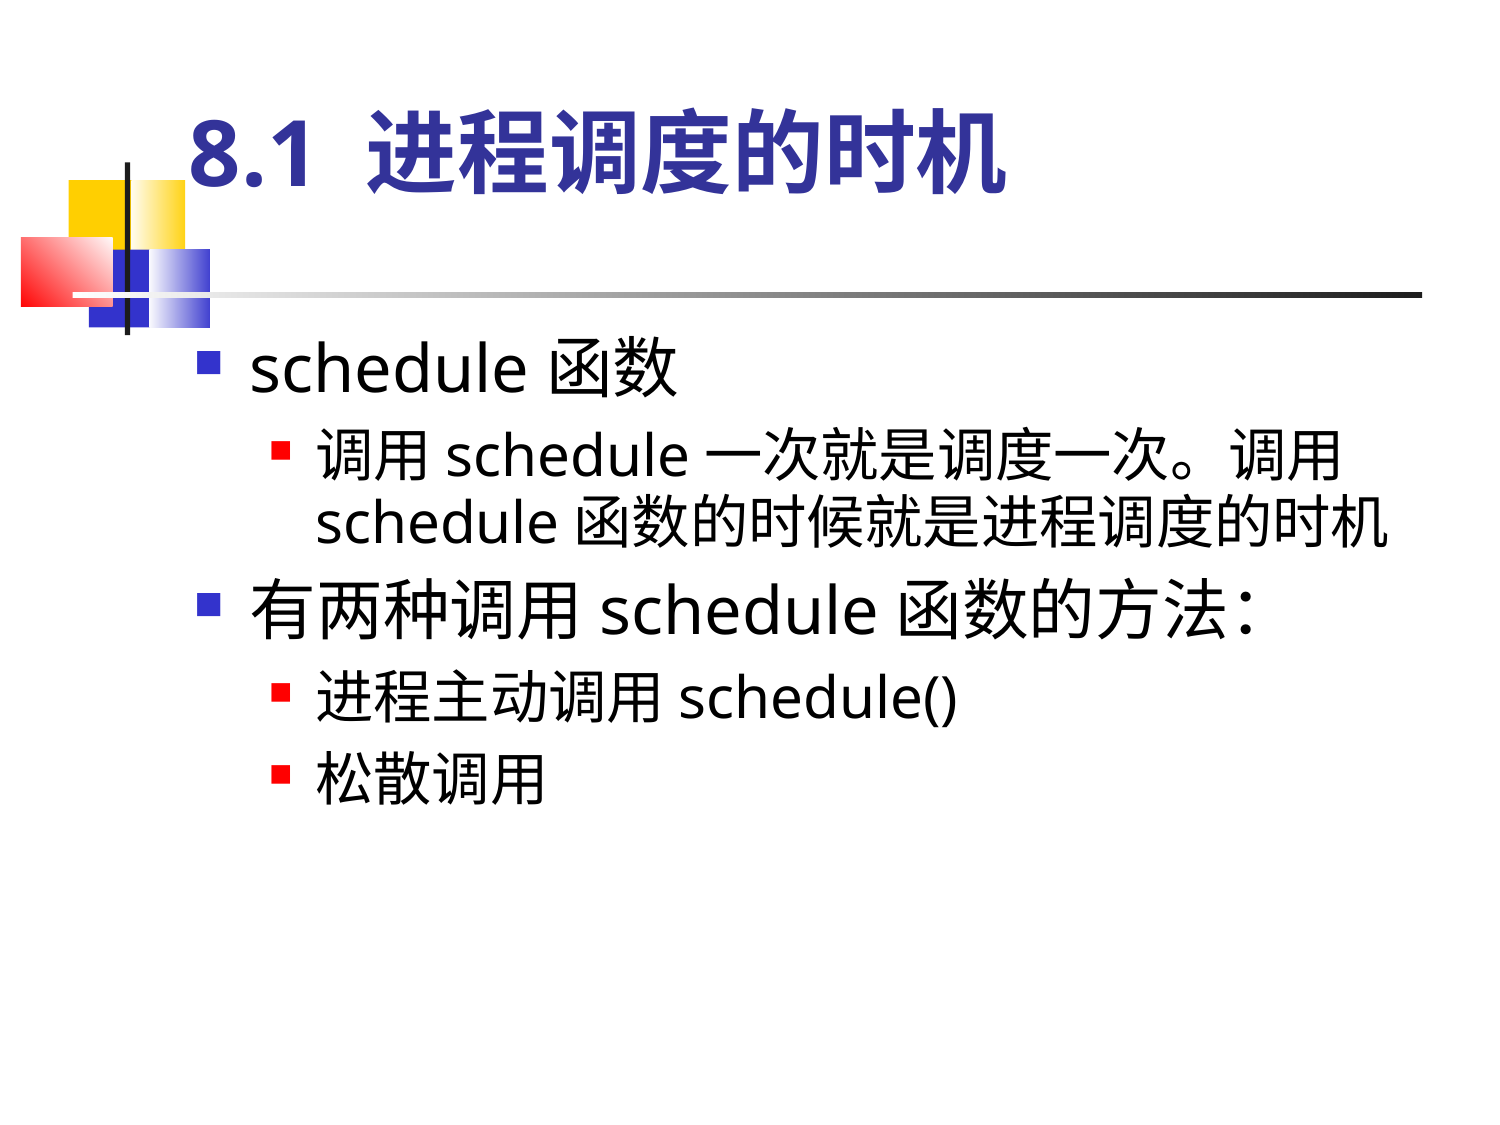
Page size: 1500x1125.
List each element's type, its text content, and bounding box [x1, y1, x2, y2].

list schedule函数 调用schedule一次就是调度一次。调用schedule函数的时候就是进程调度的时机 有两种调用schedule函数的方法： 进程主动调用schedule() 松散调用 [193, 331, 1469, 1006]
title 8.1 进程调度的时机 [188, 34, 1467, 275]
